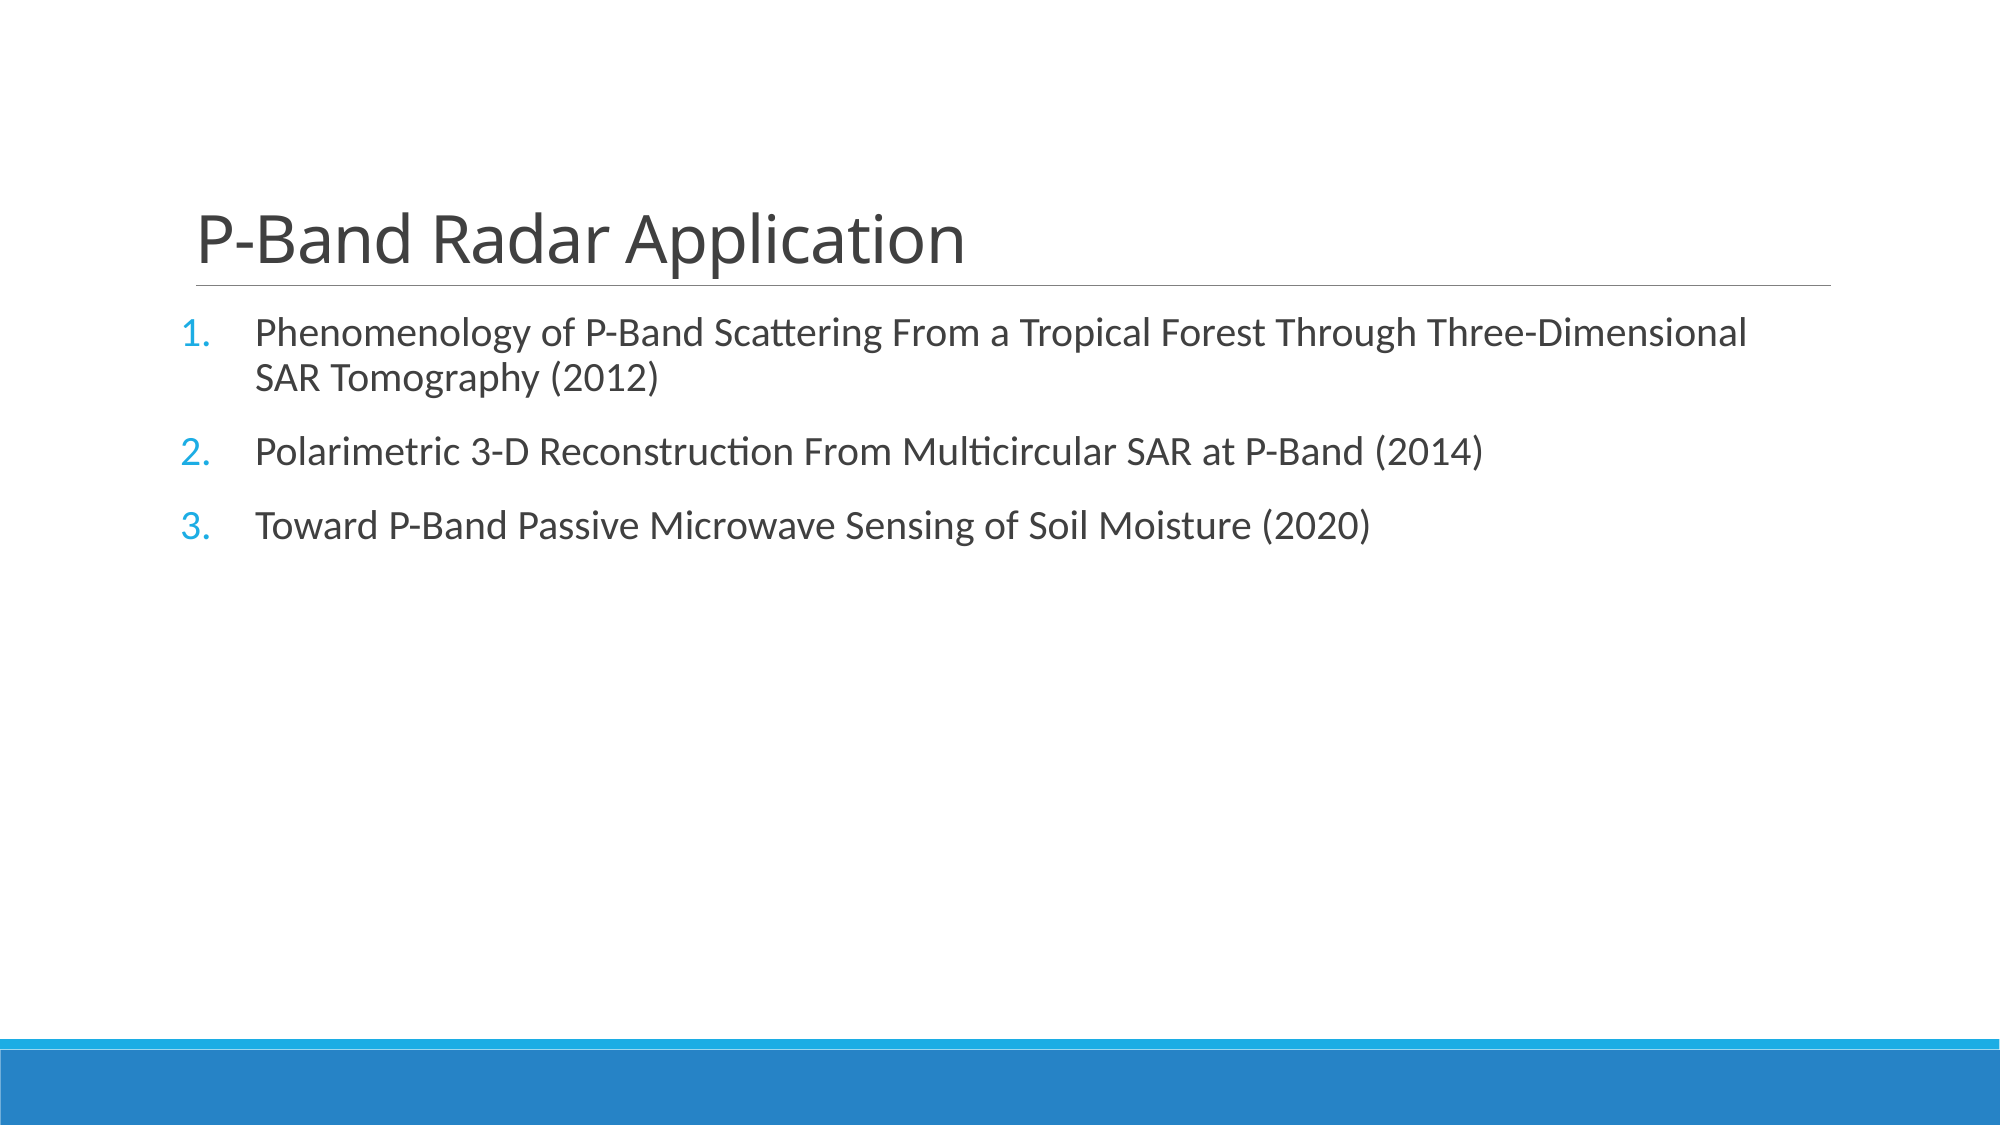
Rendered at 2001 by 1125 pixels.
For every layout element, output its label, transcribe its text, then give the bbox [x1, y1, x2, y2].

list Phenomenology of P-Band Scattering From a Tropical Forest Through Three-Dimensional SAR Tomography (2012) Polarimetric 3-D Reconstruction From Multicircular SAR at P-Band (2014) Toward P-Band Passive Microwave Sensing of Soil Moisture (2020) [180, 302, 1785, 963]
title P-Band Radar Application [180, 47, 1830, 285]
